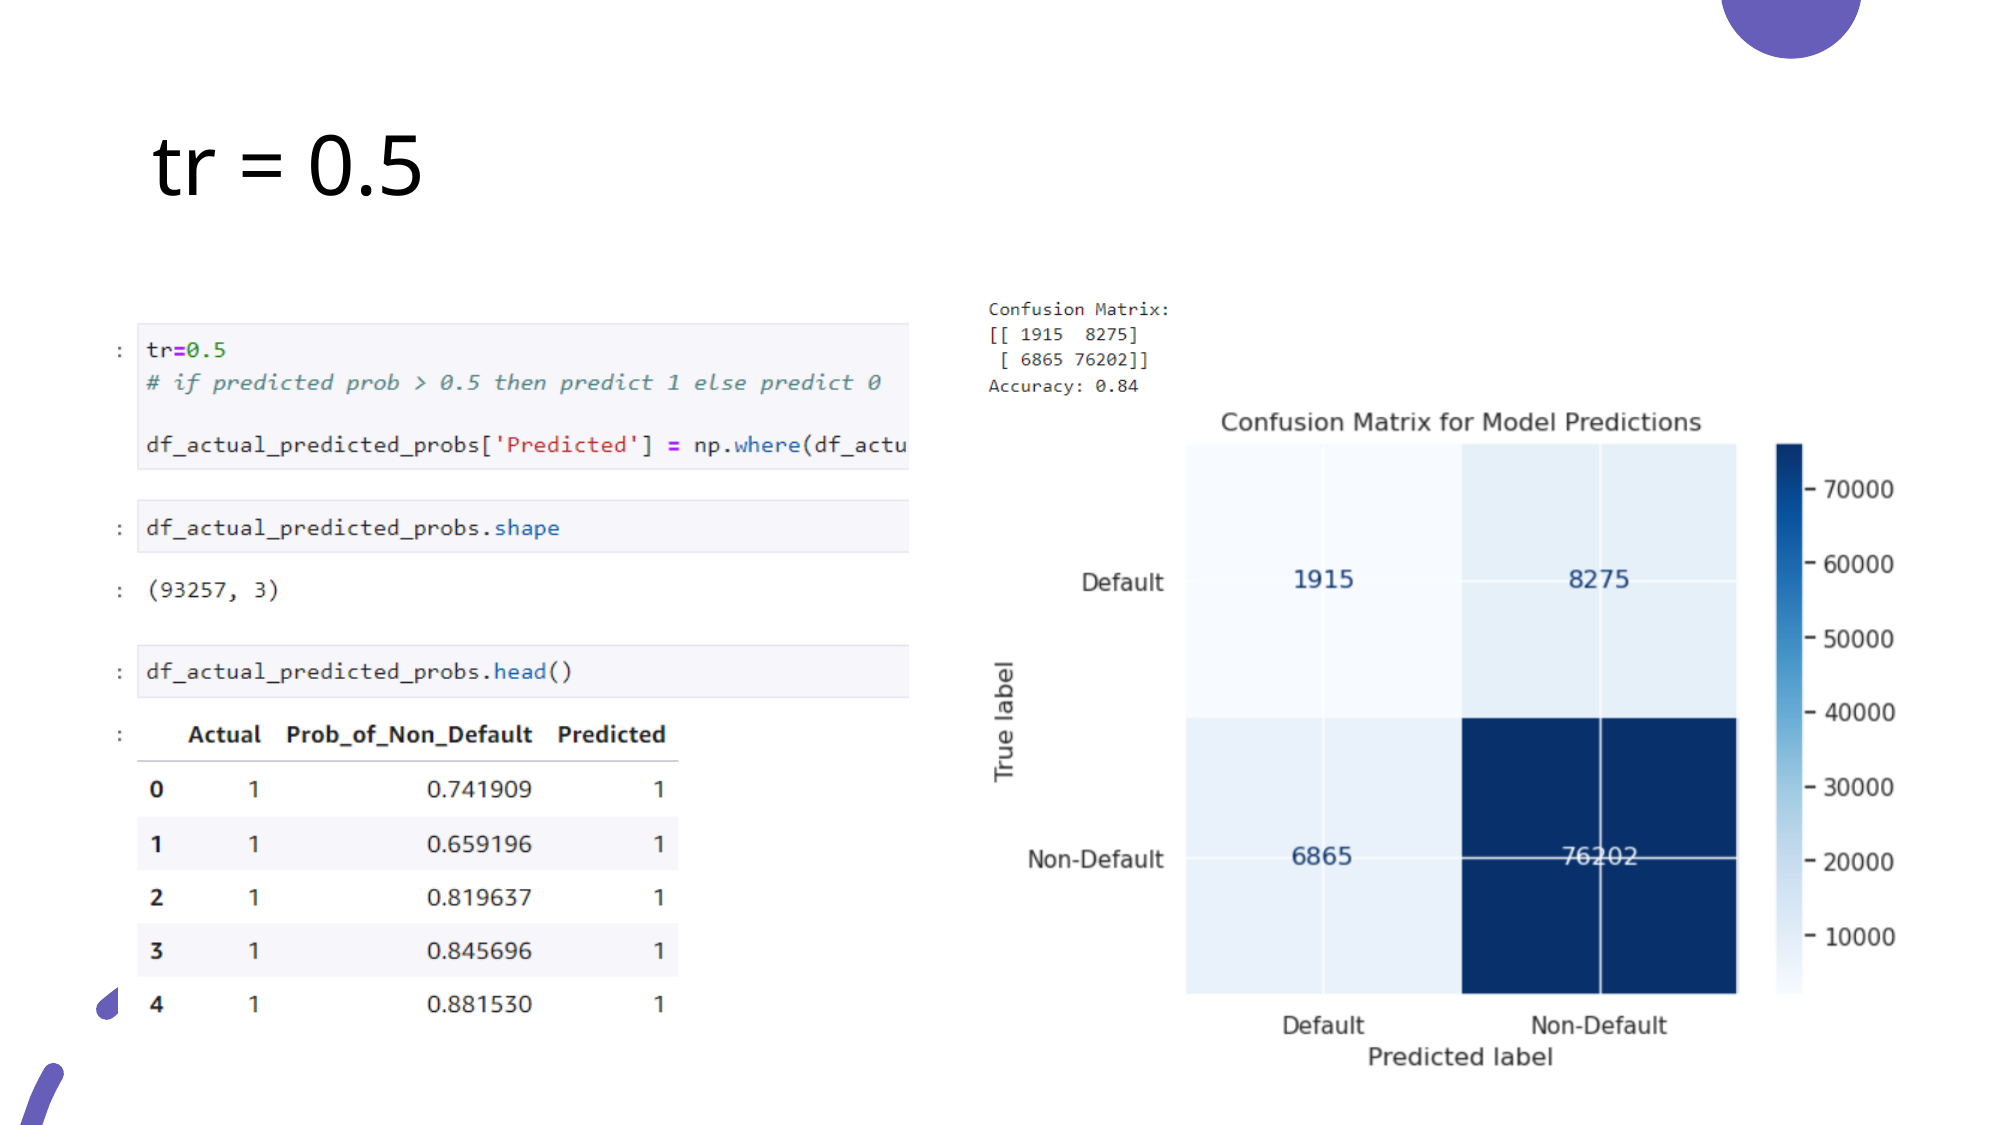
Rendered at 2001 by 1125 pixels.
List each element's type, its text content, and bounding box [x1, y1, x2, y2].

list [118, 310, 909, 1051]
picture [974, 296, 1928, 1087]
title tr = 0.5 [137, 59, 1863, 278]
